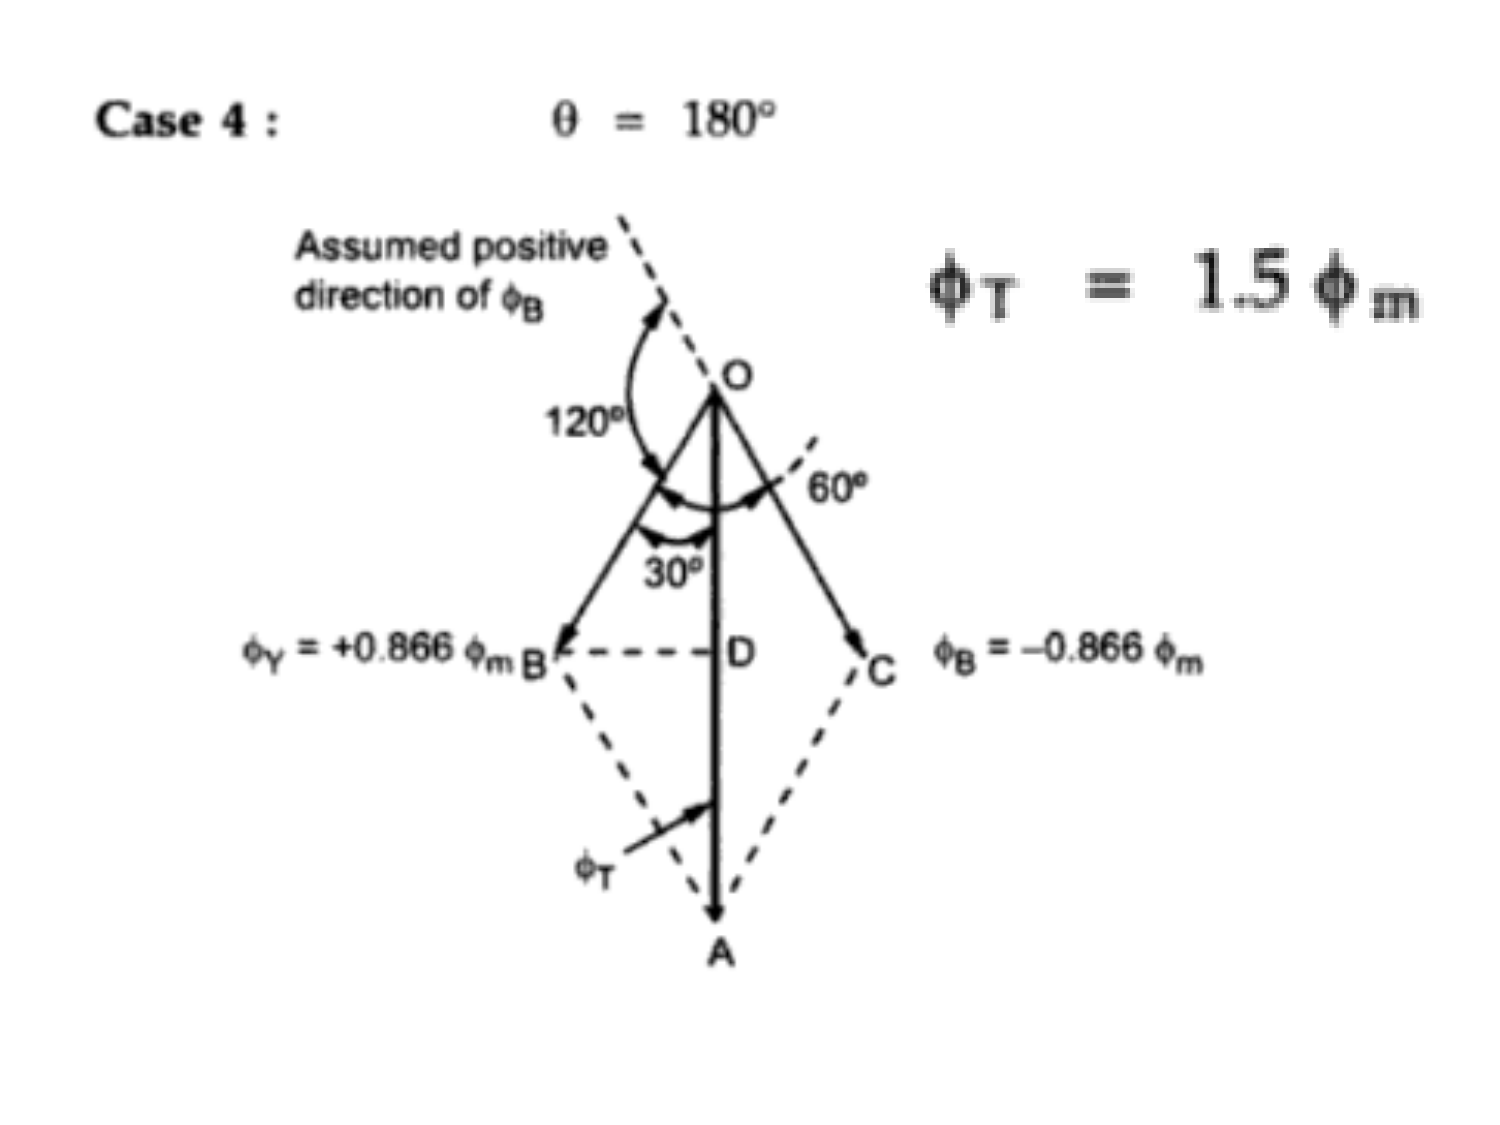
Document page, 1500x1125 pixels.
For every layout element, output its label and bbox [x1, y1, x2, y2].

picture [196, 196, 1444, 993]
picture [76, 77, 788, 157]
